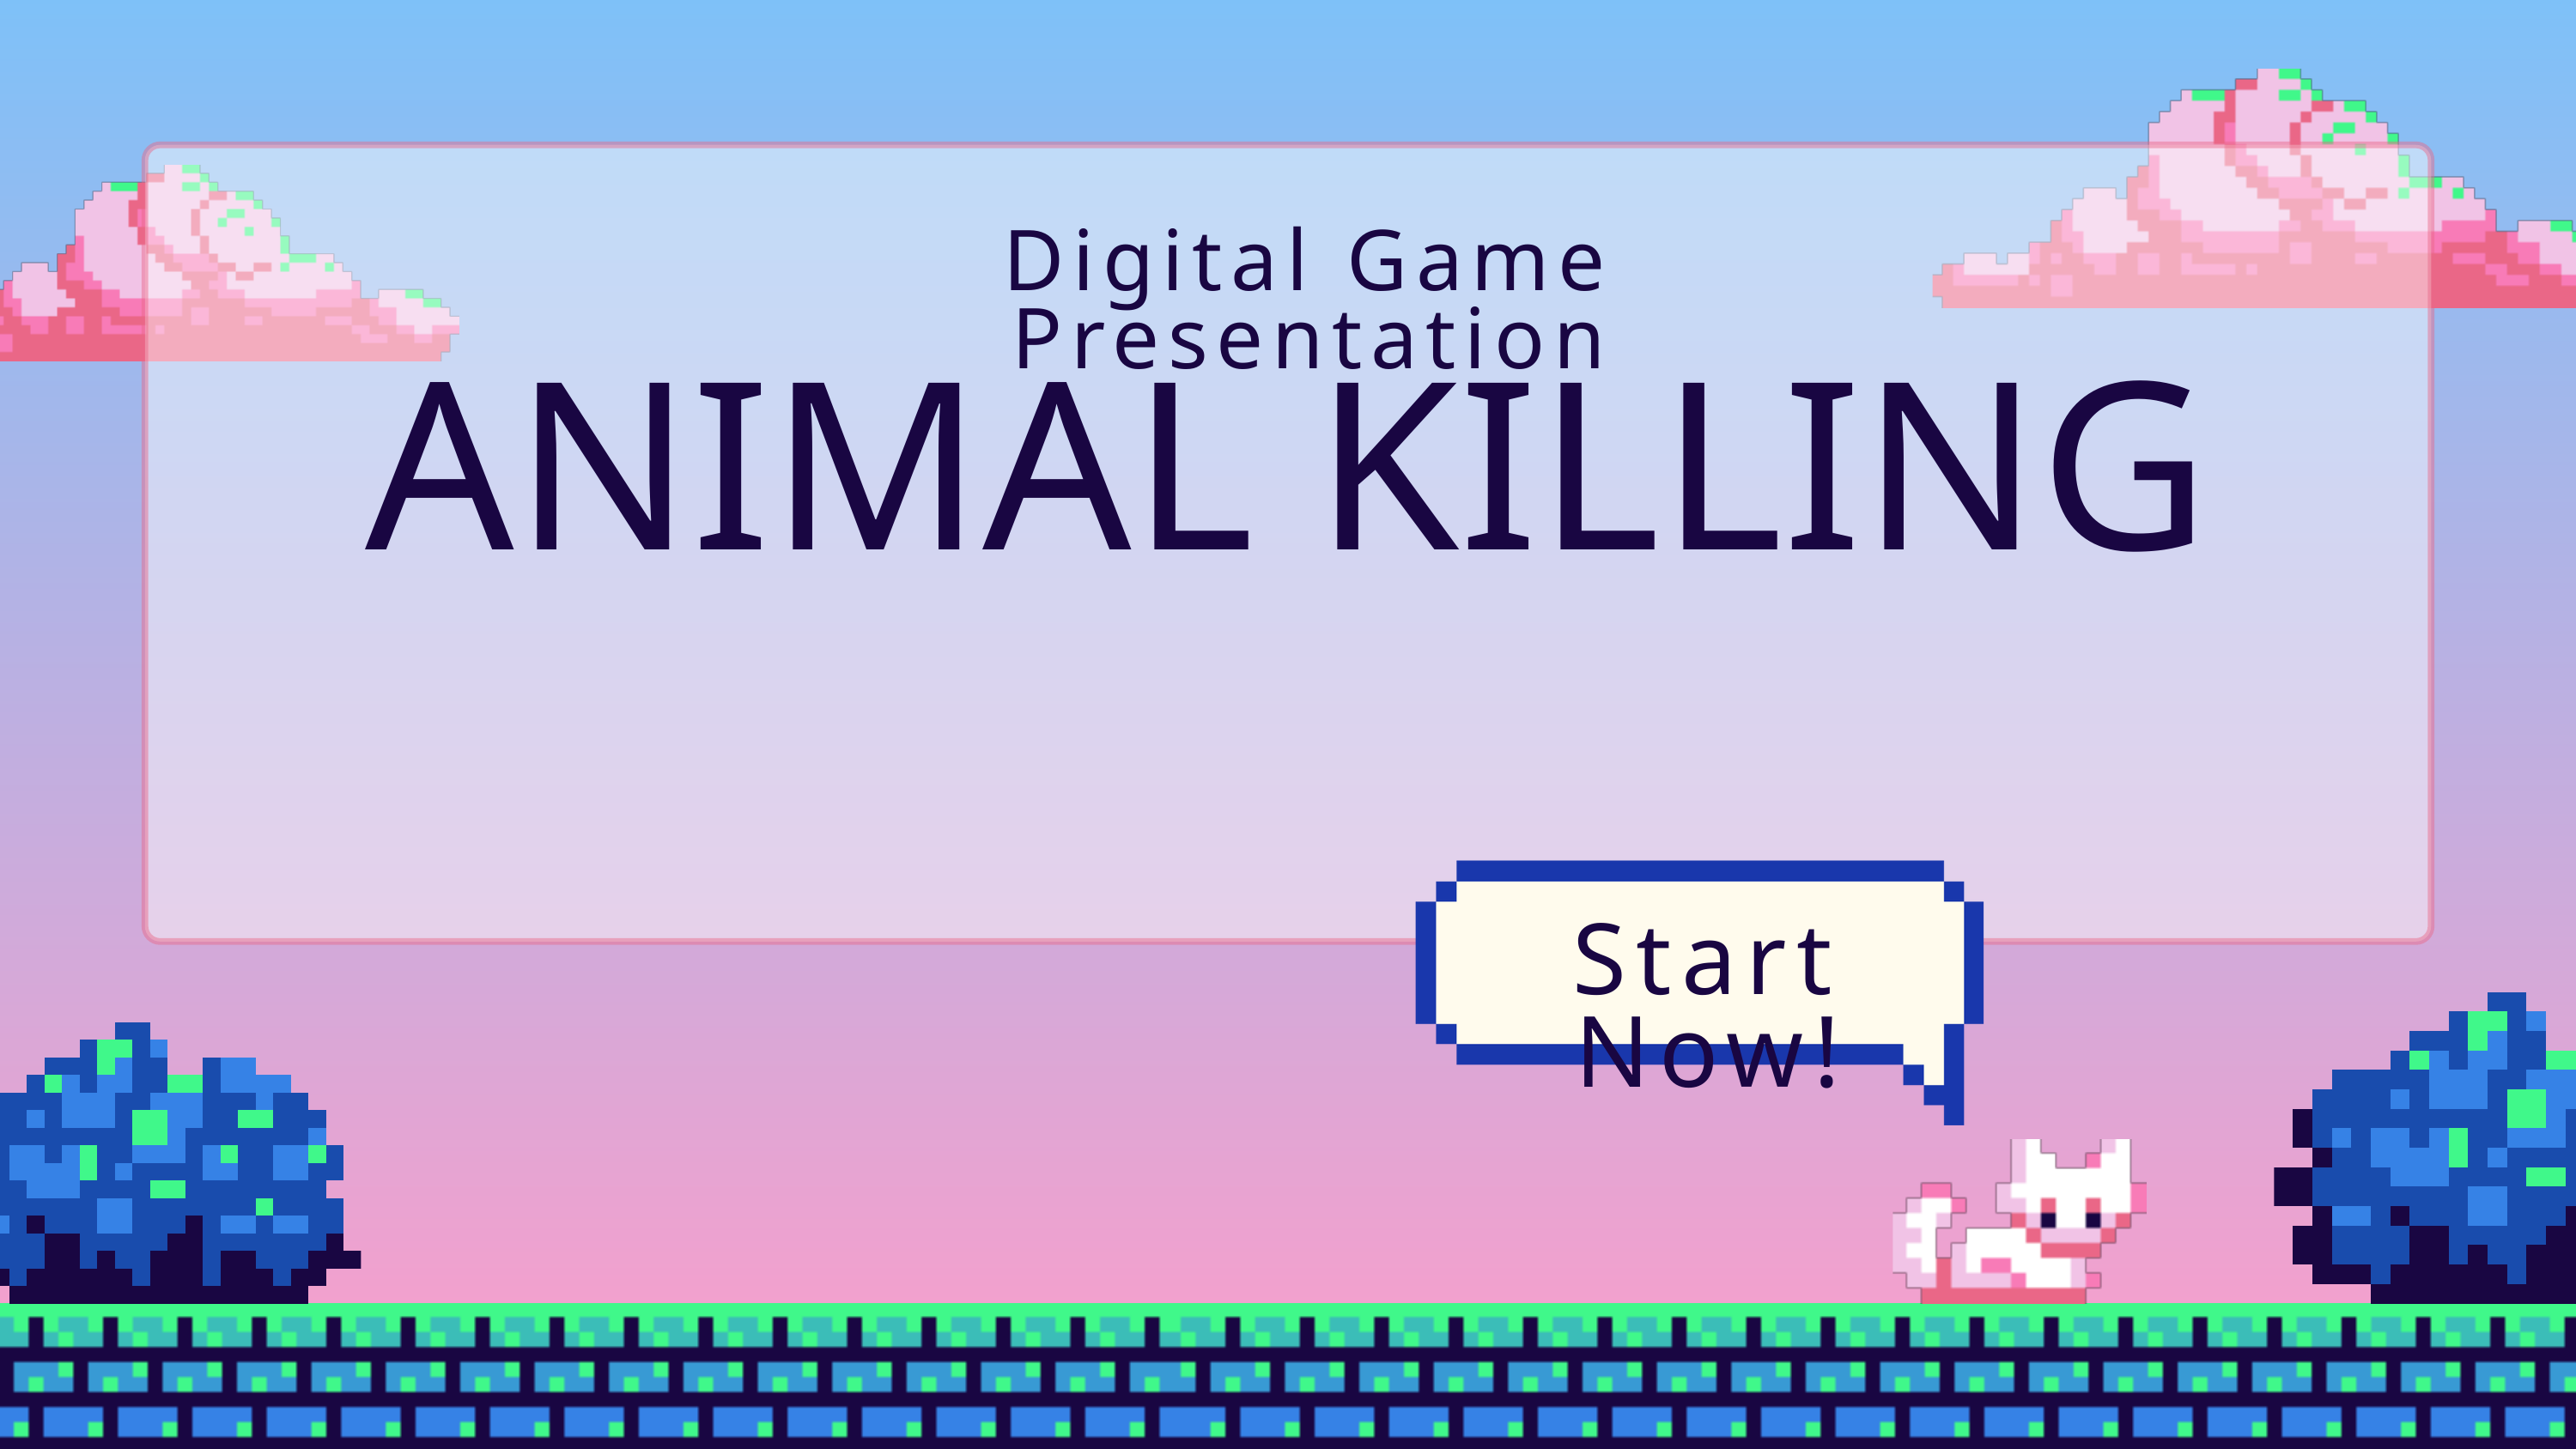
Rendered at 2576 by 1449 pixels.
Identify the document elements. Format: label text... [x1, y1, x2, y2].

text_box [1167, 1303, 2576, 1449]
text_box [1932, 69, 2576, 308]
text_box [0, 1303, 1167, 1449]
text_box Start Now! [1431, 951, 1984, 1106]
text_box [144, 144, 2432, 943]
text_box [1893, 1139, 2147, 1304]
text_box [0, 1022, 361, 1304]
text_box [2274, 992, 2576, 1304]
text_box [1415, 951, 1984, 1125]
text_box [0, 165, 138, 362]
